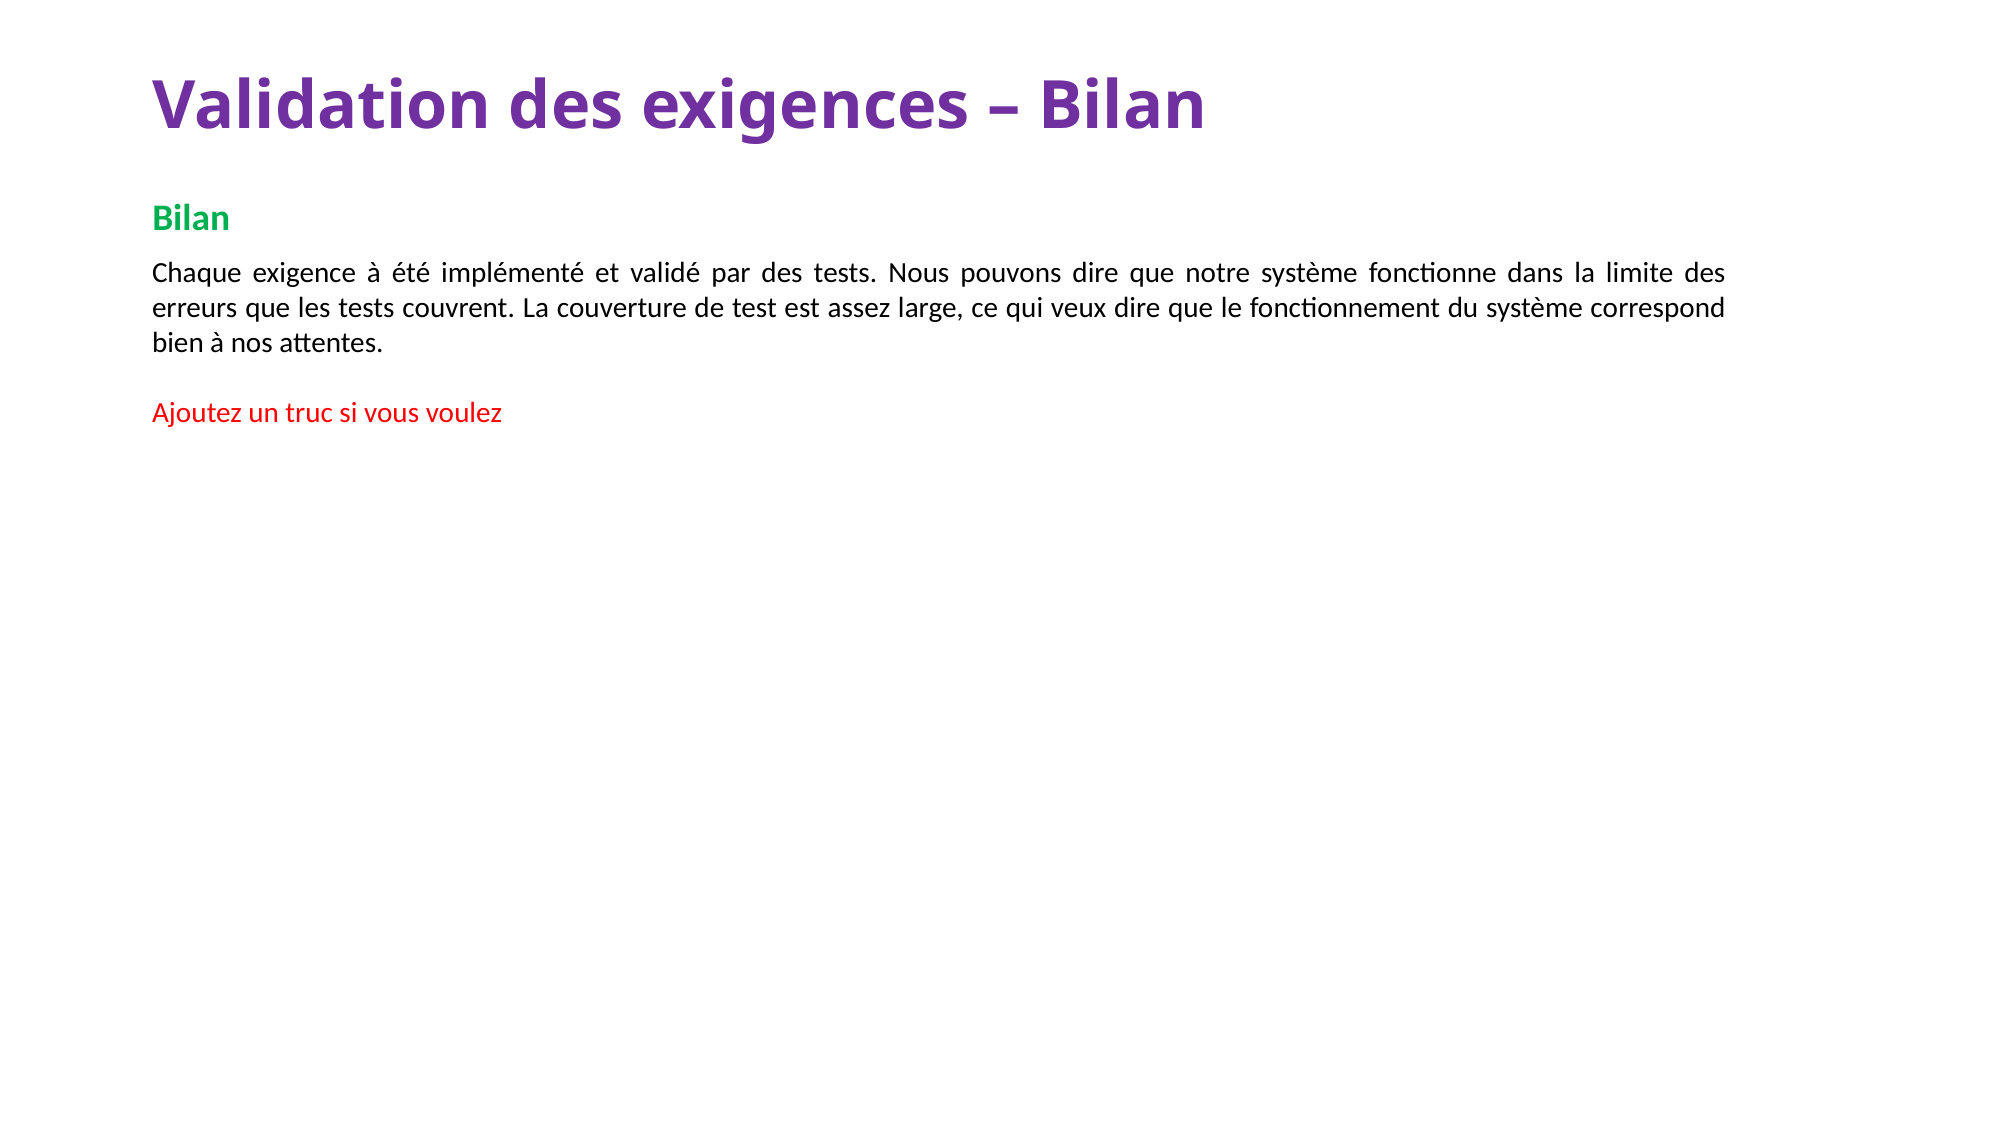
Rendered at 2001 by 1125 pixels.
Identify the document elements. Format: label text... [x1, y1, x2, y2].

text_box Chaque exigence à été implémenté et validé par des tests. Nous pouvons dire que notre système fonctionne dans la limite des erreurs que les tests couvrent. La couverture de test est assez large, ce qui veux dire que le fonctionnement du système correspond bien à nos attentes. Ajoutez un truc si vous voulez [137, 245, 1742, 471]
text_box Bilan [137, 185, 1138, 245]
title Validation des exigences – Bilan [137, 59, 1863, 156]
